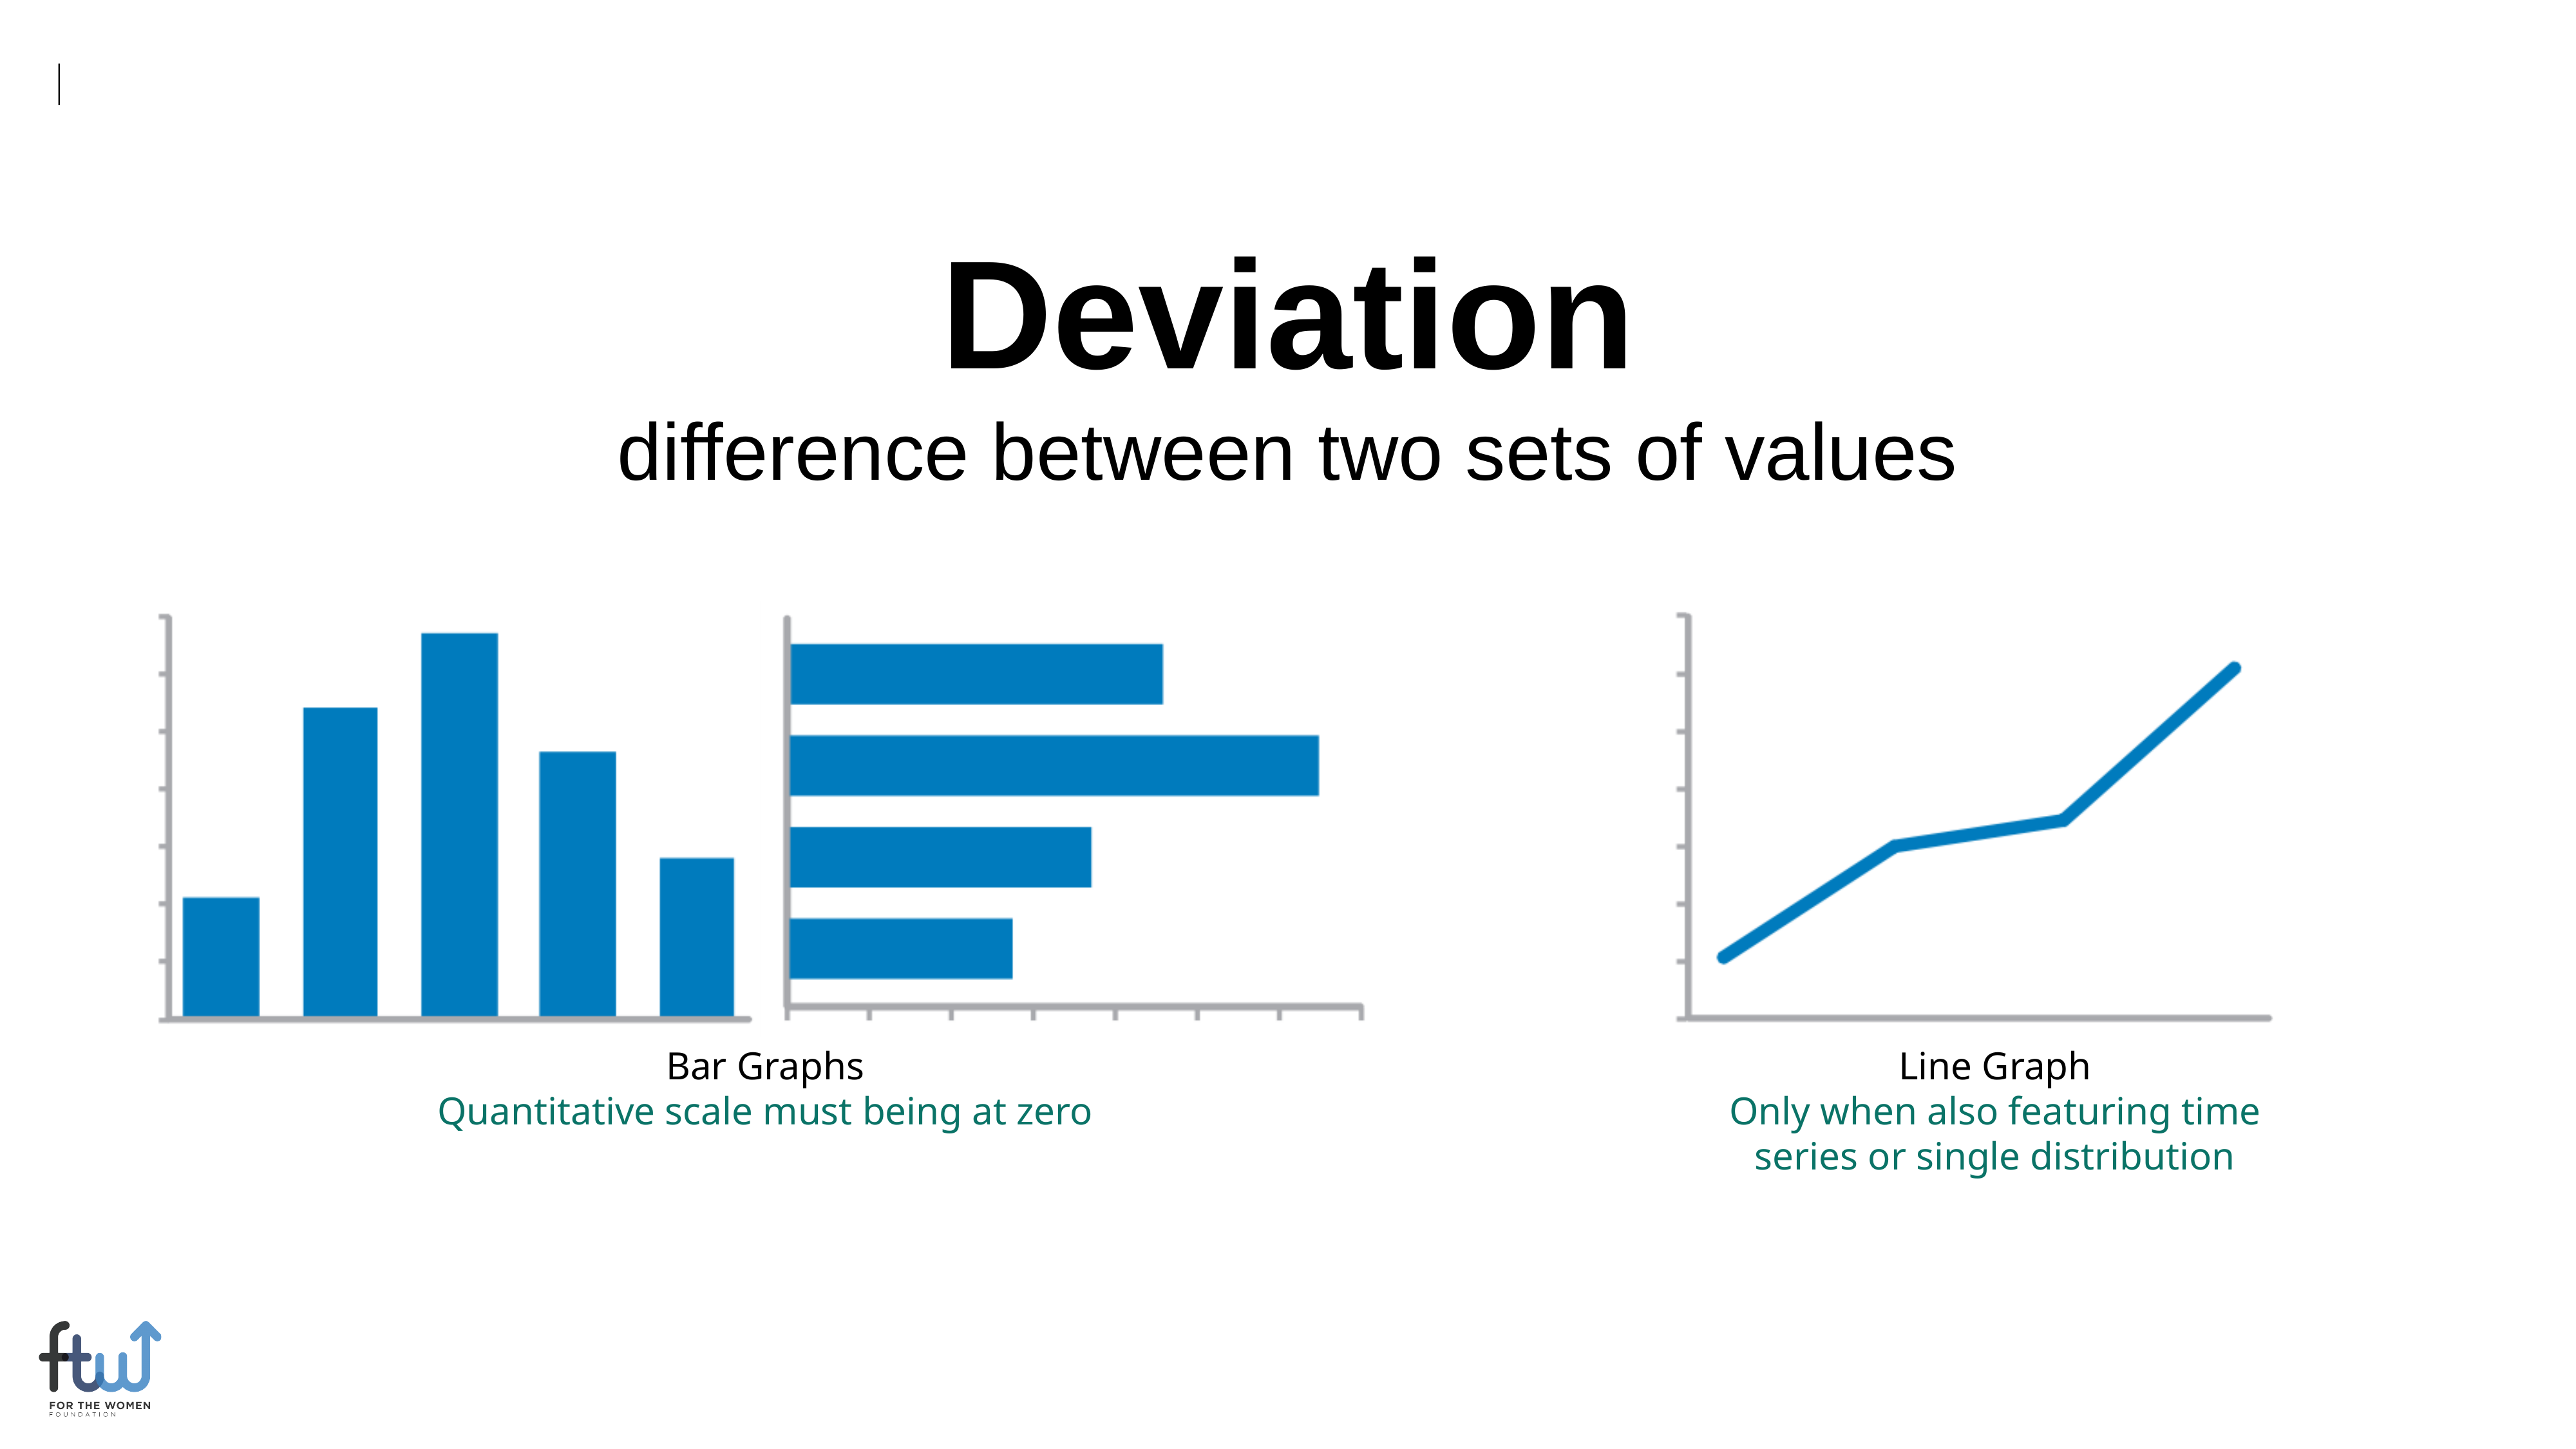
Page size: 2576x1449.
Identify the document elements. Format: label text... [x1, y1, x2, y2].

title Deviation difference between two sets of values [178, 234, 2398, 476]
picture [39, 1321, 162, 1417]
text_box Bar Graphs Quantitative scale must being at zero [162, 1042, 1368, 1137]
picture [1664, 594, 2287, 1036]
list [137, 598, 761, 1036]
picture [759, 601, 1388, 1037]
text_box Line Graph Only when also featuring time series or single distribution [1664, 1037, 2325, 1182]
